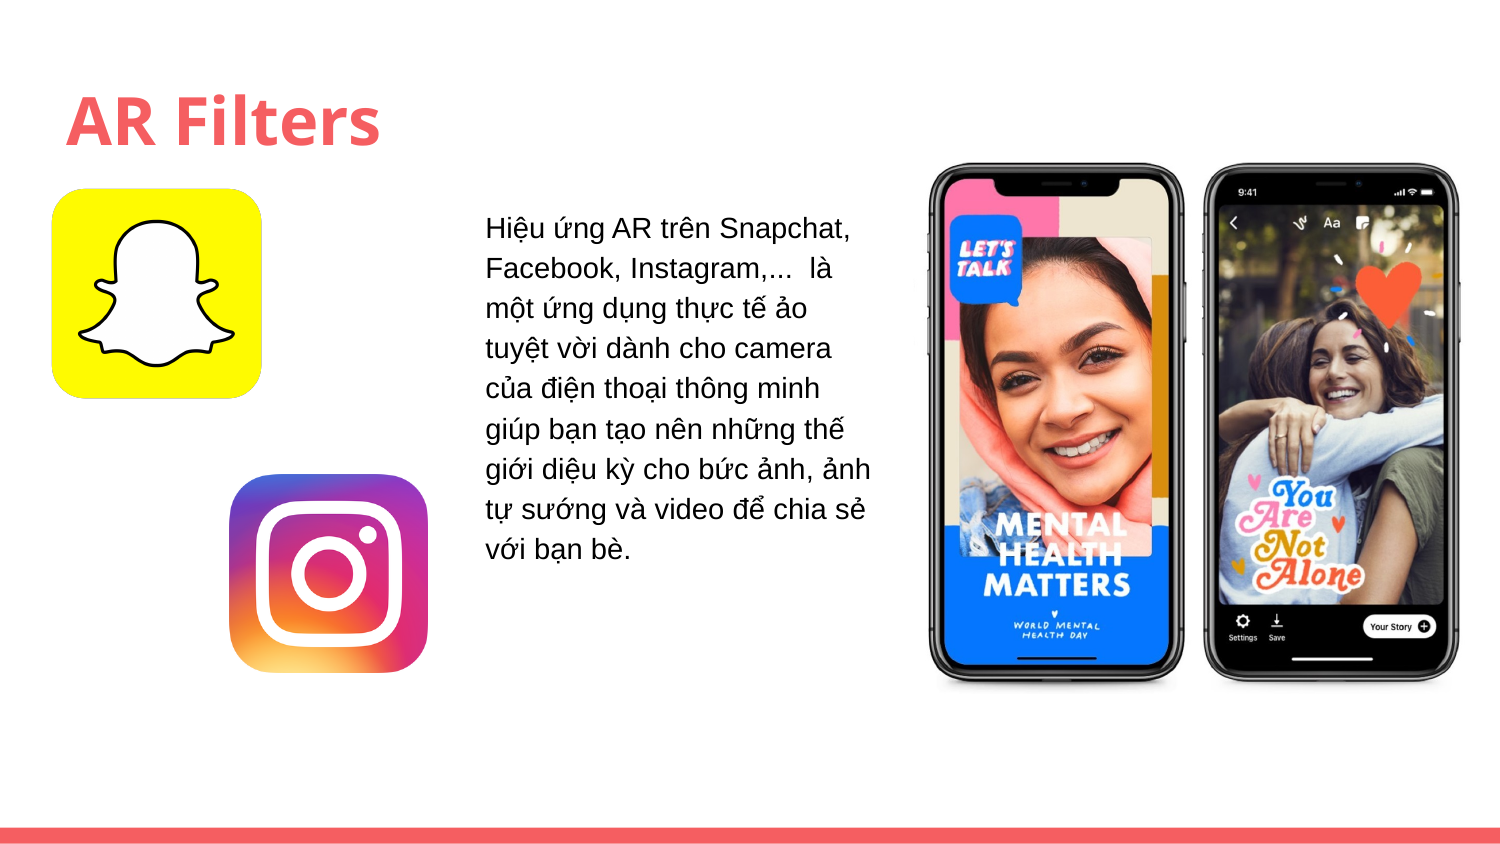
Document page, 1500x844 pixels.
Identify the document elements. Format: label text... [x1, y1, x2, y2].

picture [50, 188, 262, 400]
picture [913, 150, 1471, 694]
title AR Filters [51, 64, 1449, 167]
list Hiệu ứng AR trên Snapchat, Facebook, Instagram,... là một ứng dụng thực tế ảo tuyệt vời dành cho camera của điện thoại thông minh giúp bạn tạo nên những thế giới diệu kỳ cho bức ảnh, ảnh tự sướng và video để chia sẻ với bạn bè. [470, 189, 894, 750]
picture [229, 474, 428, 673]
